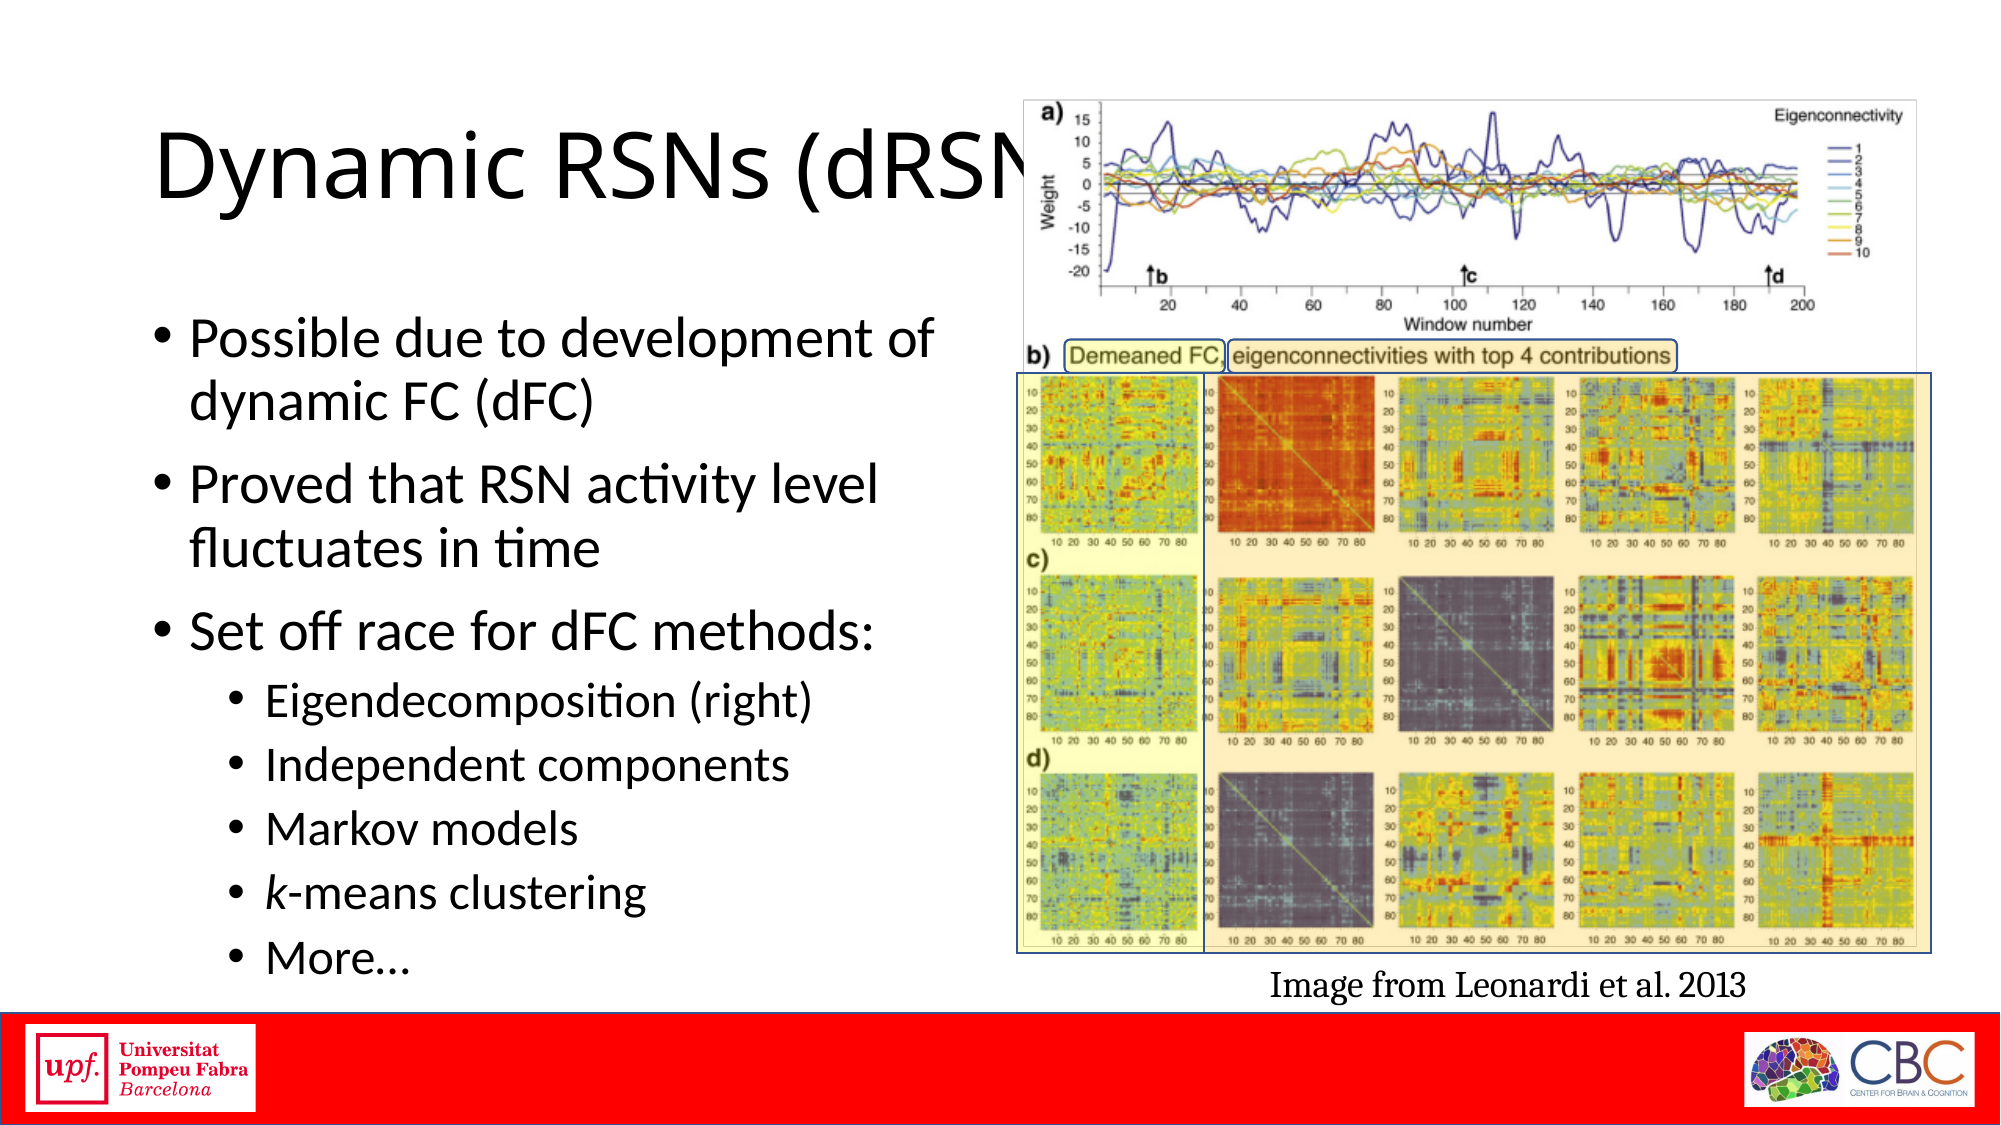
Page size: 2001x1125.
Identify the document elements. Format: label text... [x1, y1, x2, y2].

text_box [0, 1013, 2000, 1125]
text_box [1016, 94, 1932, 1014]
list Possible due to development of dynamic FC (dFC) Proved that RSN activity level fluctuates in time Set off race for dFC methods: Eigendecomposition (right) Independent components Markov models k-means clustering More… [137, 299, 1016, 1012]
title Dynamic RSNs (dRSNs) [137, 59, 1863, 278]
